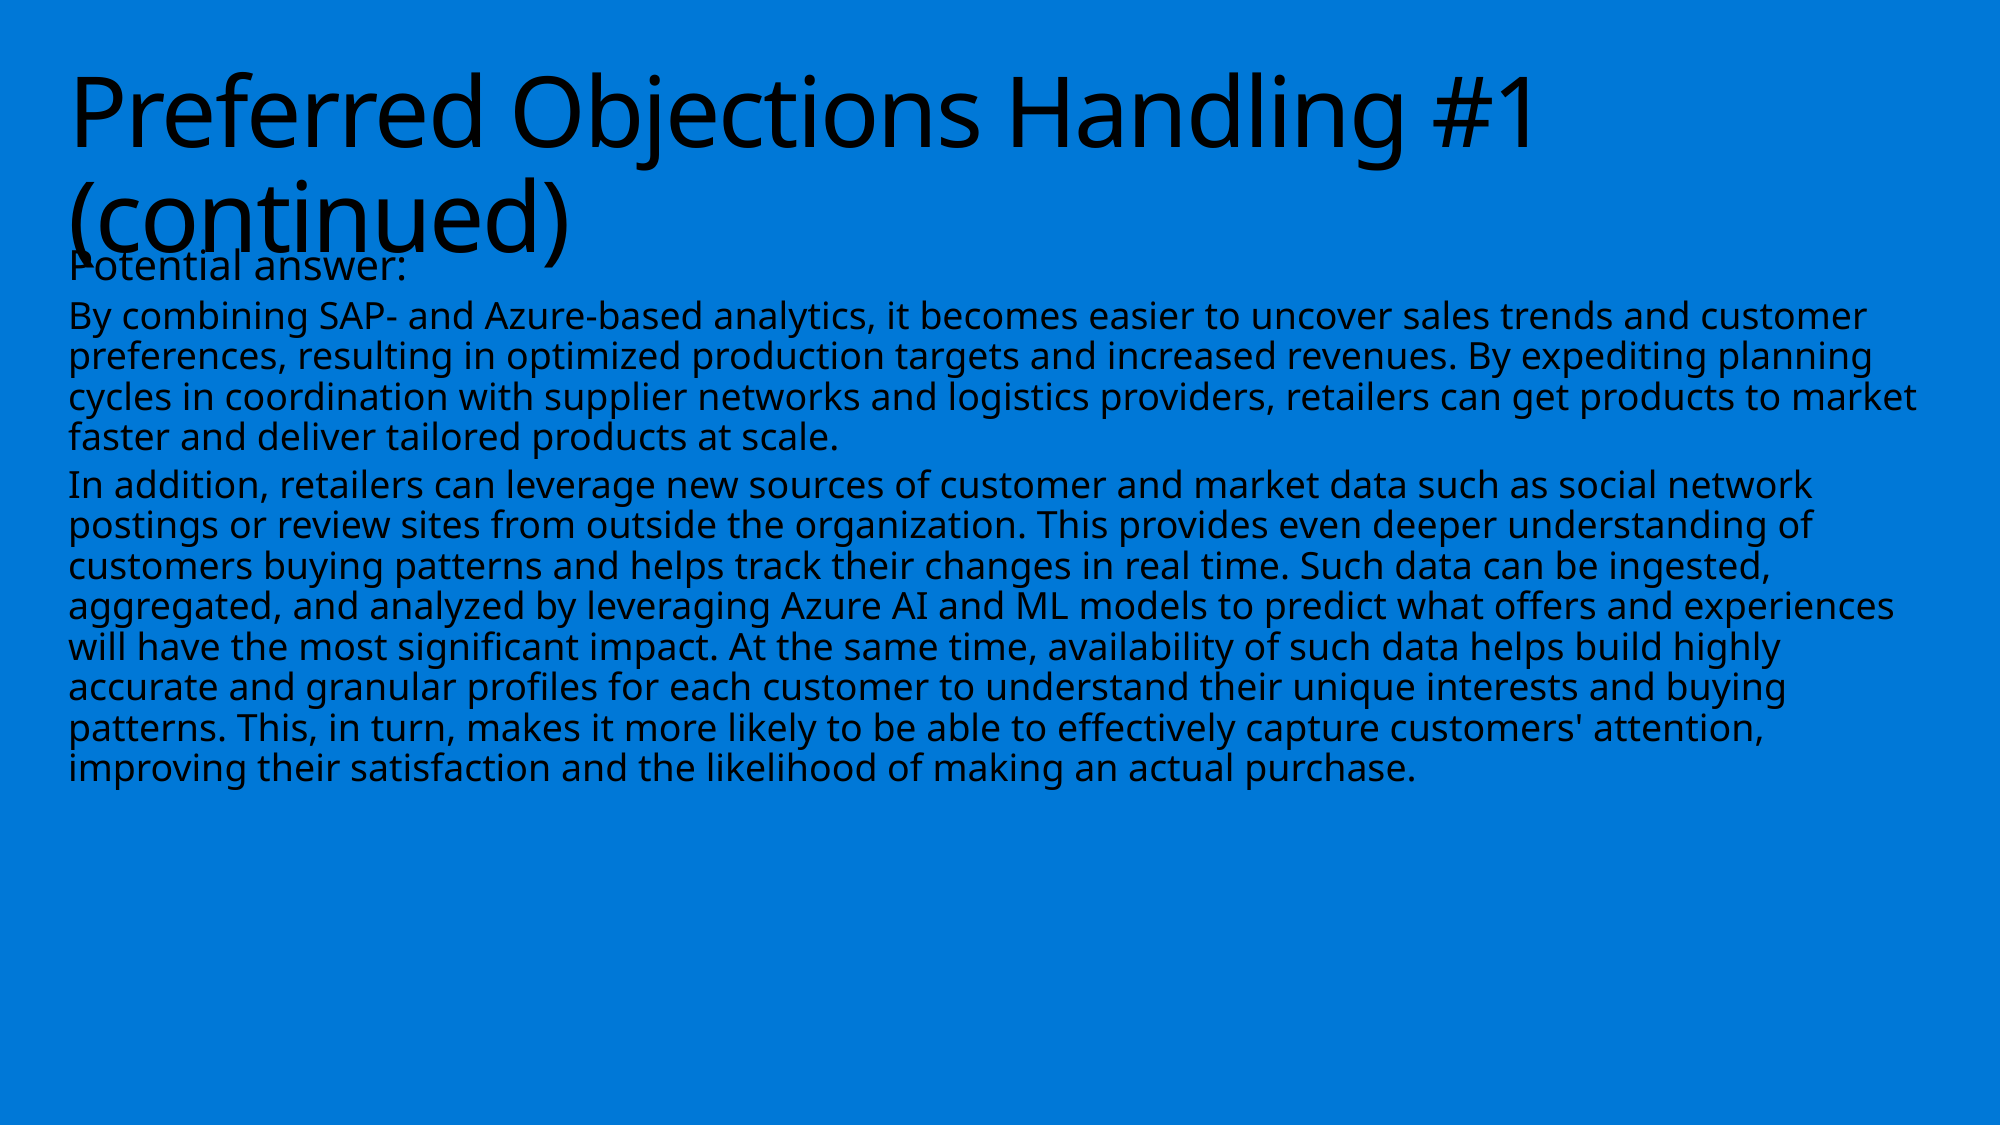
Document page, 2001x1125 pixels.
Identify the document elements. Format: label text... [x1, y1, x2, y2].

title Preferred Objections Handling #1 (continued) [44, 47, 1957, 196]
list Potential answer: By combining SAP- and Azure-based analytics, it becomes easier to uncover sales trends and customer preferences, resulting in optimized production targets and increased revenues. By expediting planning cycles in coordination with supplier networks and logistics providers, retailers can get products to market faster and deliver tailored products at scale. In addition, retailers can leverage new sources of customer and market data such as social network postings or review sites from outside the organization. This provides even deeper understanding of customers buying patterns and helps track their changes in real time. Such data can be ingested, aggregated, and analyzed by leveraging Azure AI and ML models to predict what offers and experiences will have the most significant impact. At the same time, availability of such data helps build highly accurate and granular profiles for each customer to understand their unique interests and buying patterns. This, in turn, makes it more likely to be able to effectively capture customers' attention, improving their satisfaction and the likelihood of making an actual purchase. [44, 229, 1956, 774]
